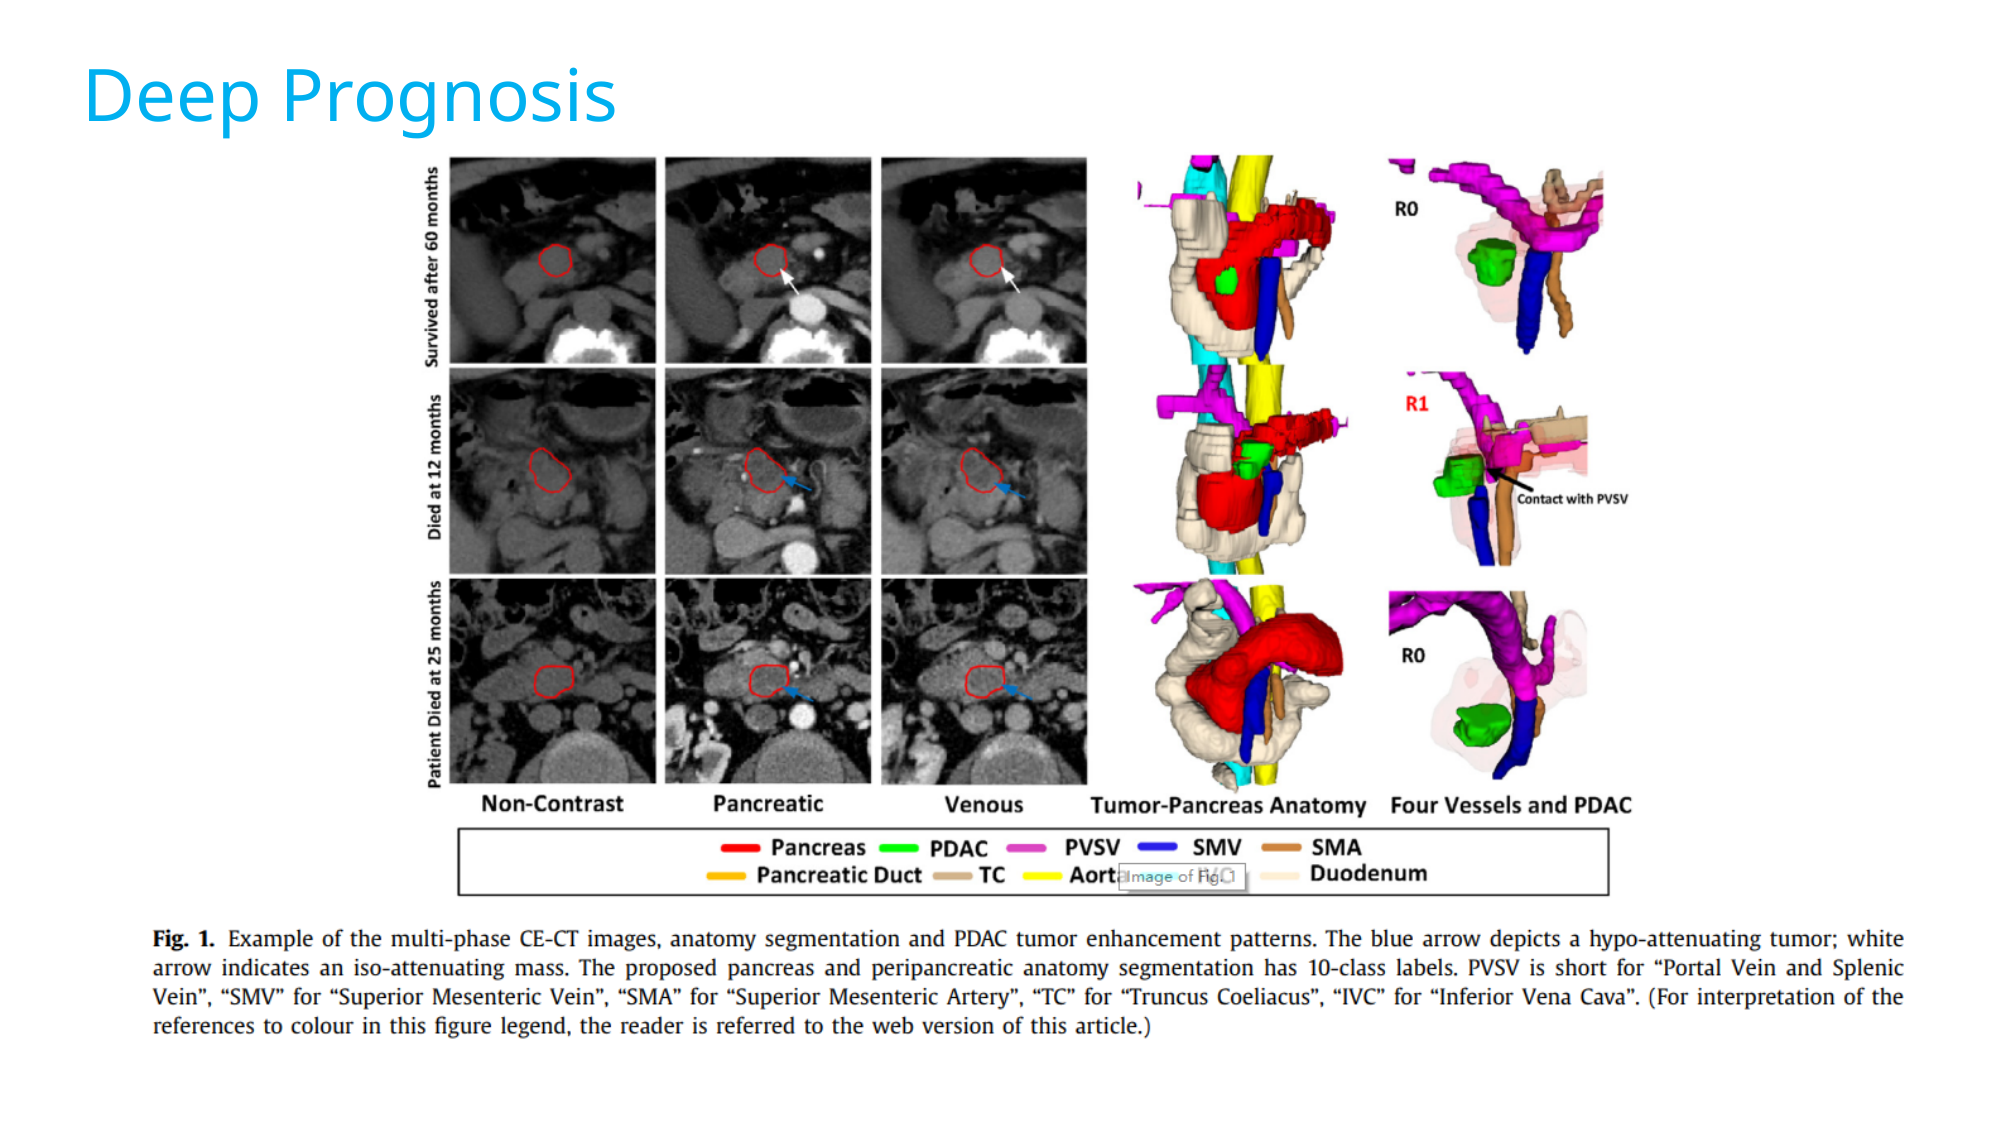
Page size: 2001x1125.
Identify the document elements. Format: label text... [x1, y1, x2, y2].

text_box Deep Prognosis [67, 27, 705, 169]
picture [139, 129, 1914, 1045]
